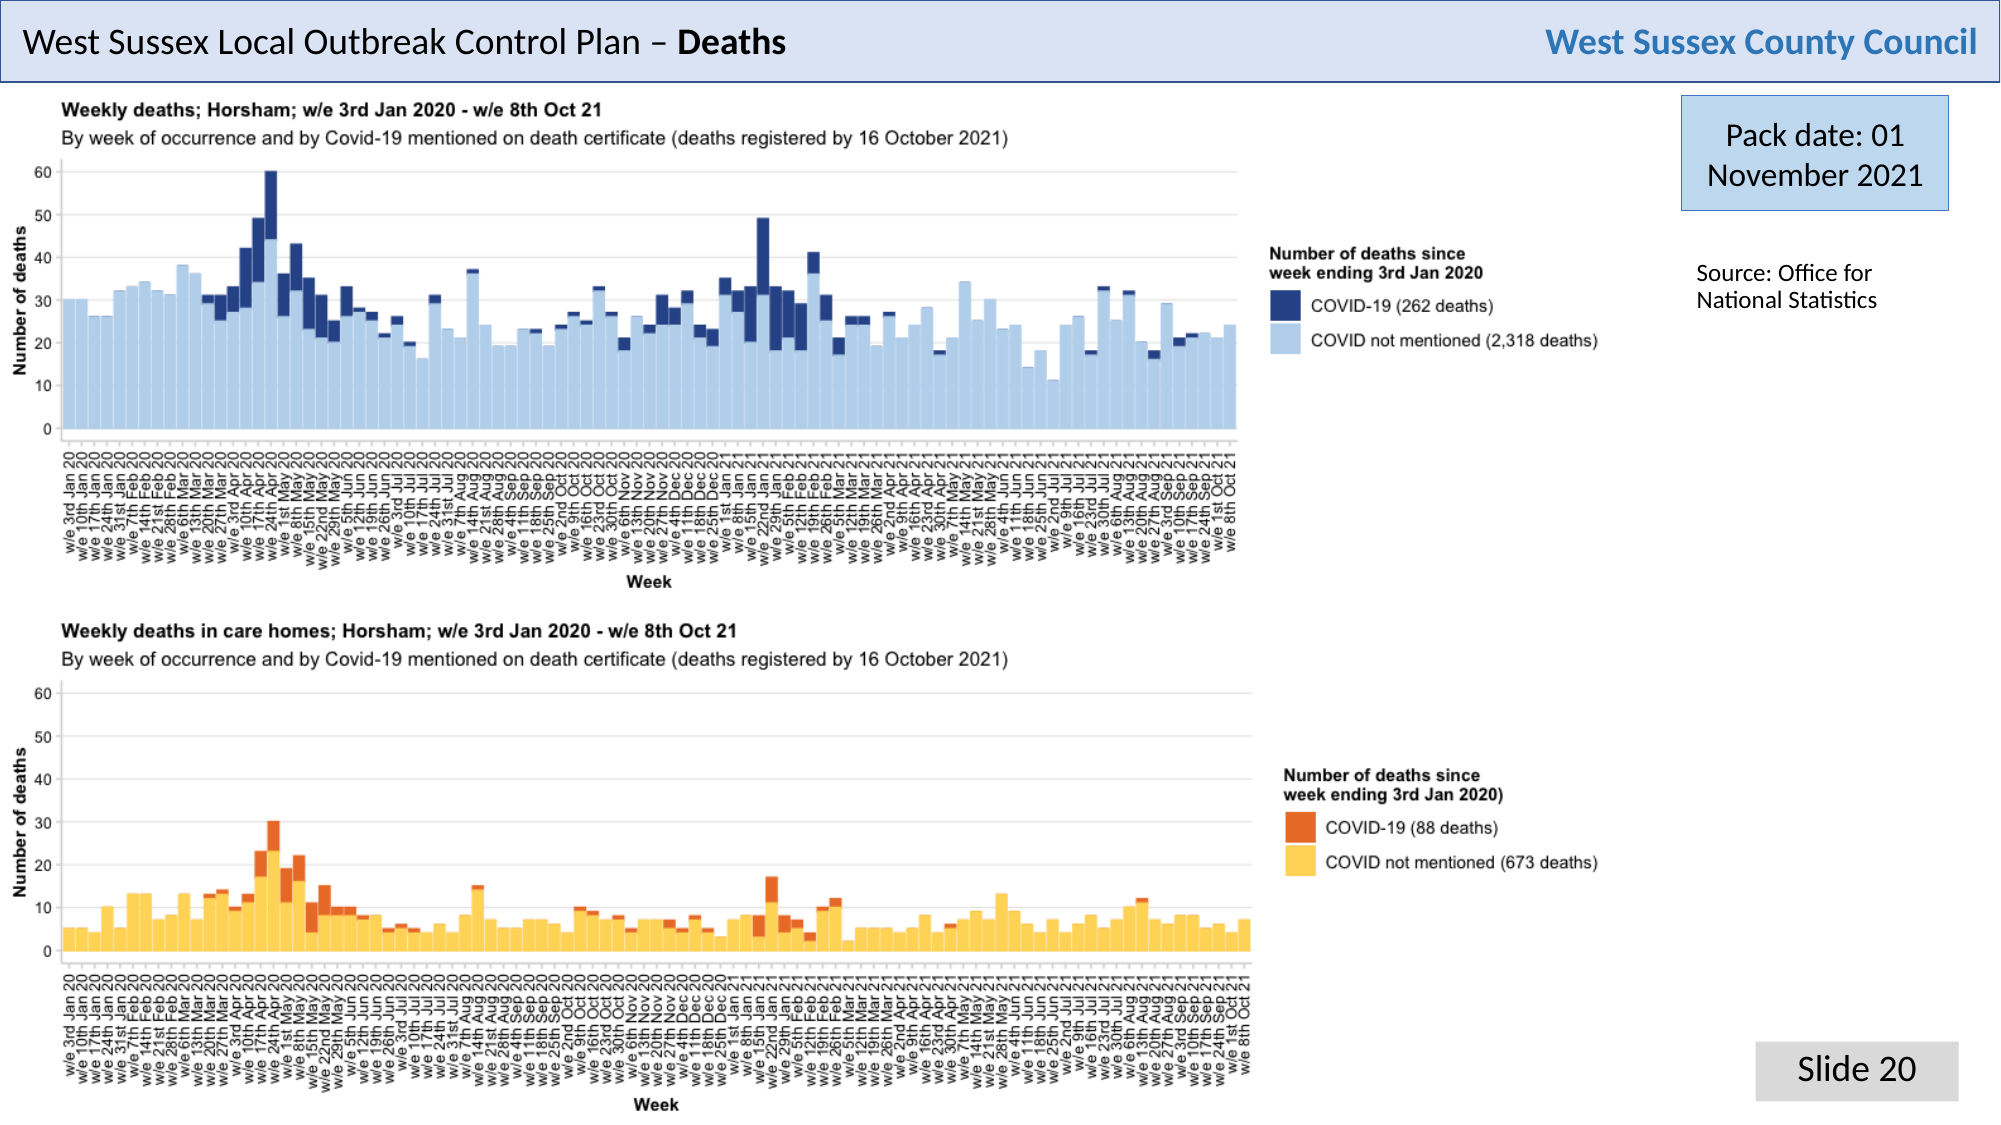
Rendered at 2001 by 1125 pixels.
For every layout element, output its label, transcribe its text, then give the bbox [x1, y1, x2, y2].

picture [3, 91, 1619, 602]
list Source: Office for National Statistics [1681, 252, 1959, 289]
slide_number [1681, 95, 1949, 211]
picture [3, 612, 1619, 1125]
list Slide 20 [1755, 1041, 1959, 1102]
